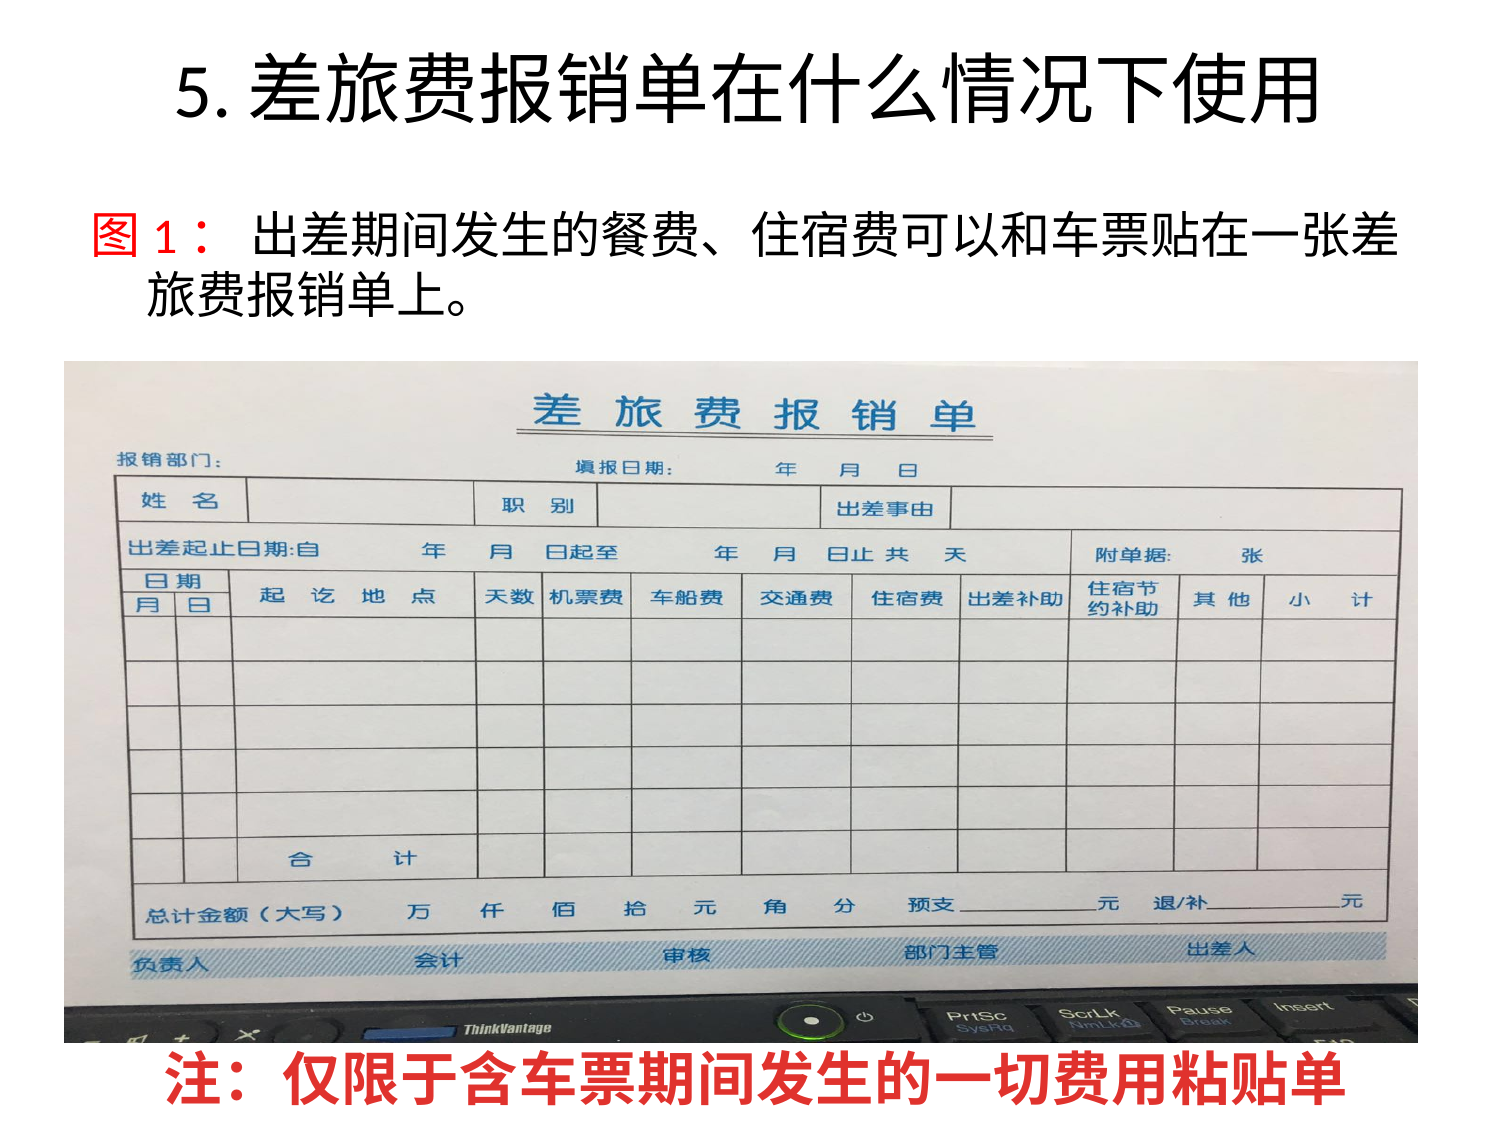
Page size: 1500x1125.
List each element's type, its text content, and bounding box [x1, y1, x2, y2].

picture [64, 361, 1418, 1043]
title 5.差旅费报销单在什么情况下使用 [75, 0, 1425, 173]
text_box 注：仅限于含车票期间发生的一切费用粘贴单 [101, 1051, 1412, 1120]
list 图1： 出差期间发生的餐费、住宿费可以和车票贴在一张差旅费报销单上。 [75, 196, 1425, 1005]
